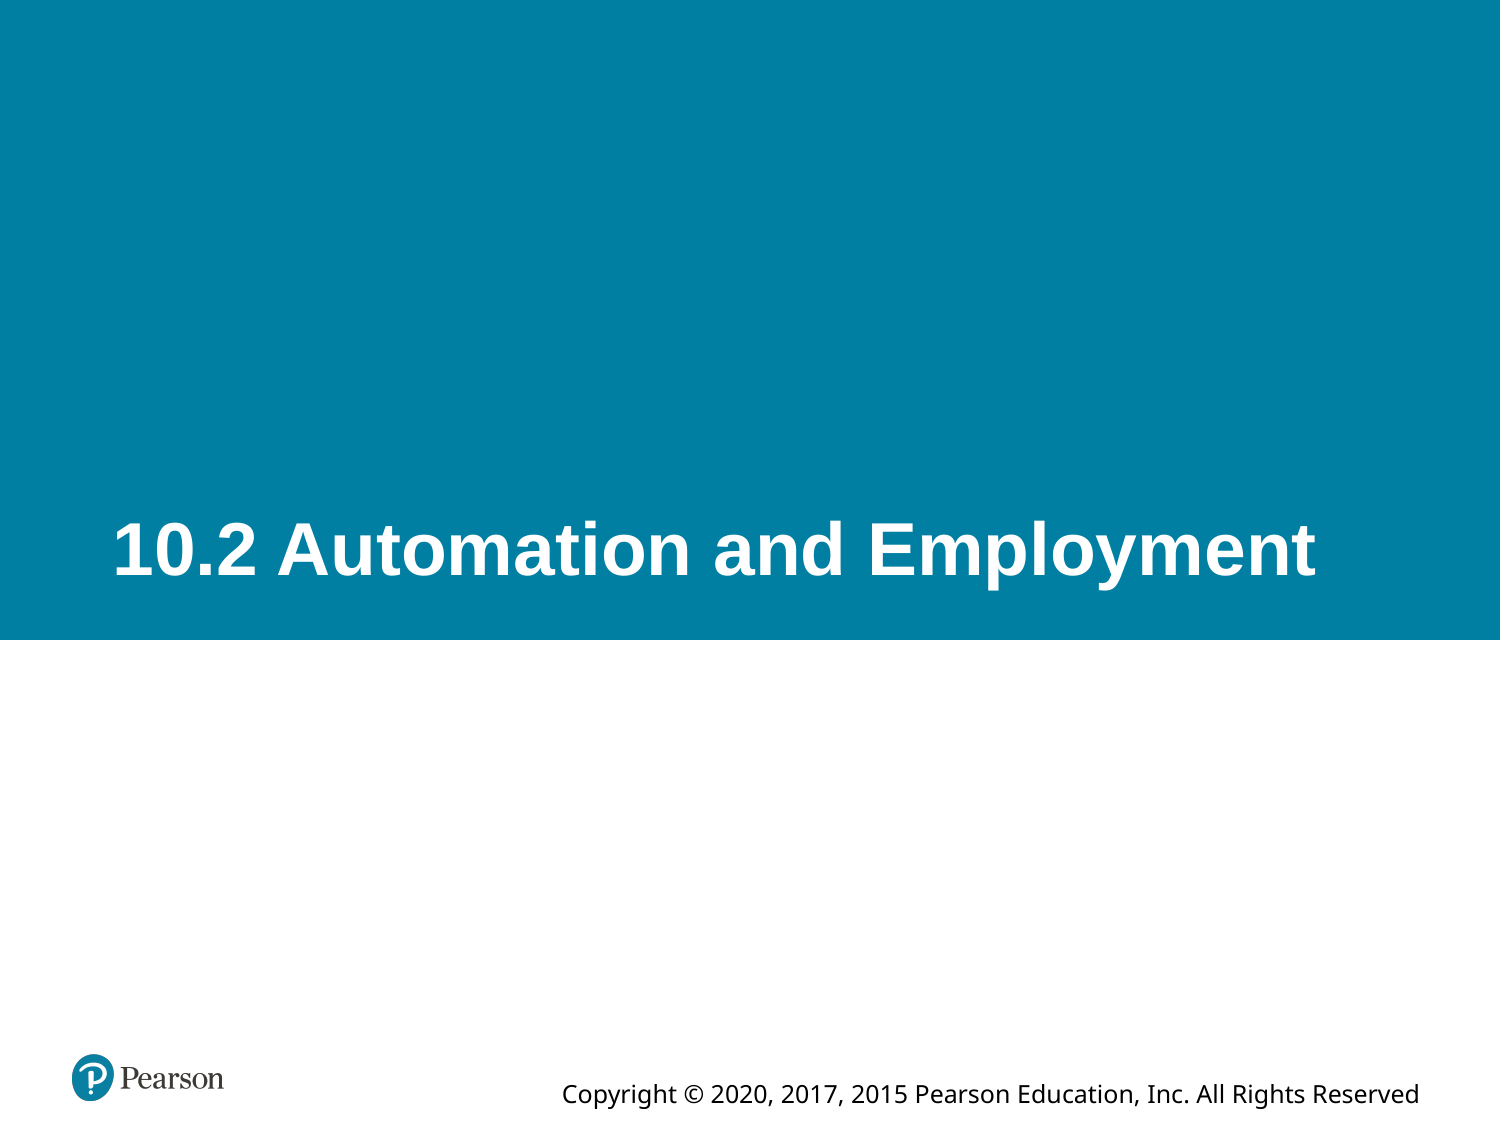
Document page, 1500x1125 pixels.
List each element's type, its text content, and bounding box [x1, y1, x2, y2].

picture [72, 1054, 88, 1070]
title 10.2 Automation and Employment [112, 125, 1388, 591]
picture [98, 1054, 224, 1101]
picture [80, 1063, 106, 1088]
picture [72, 1087, 83, 1101]
